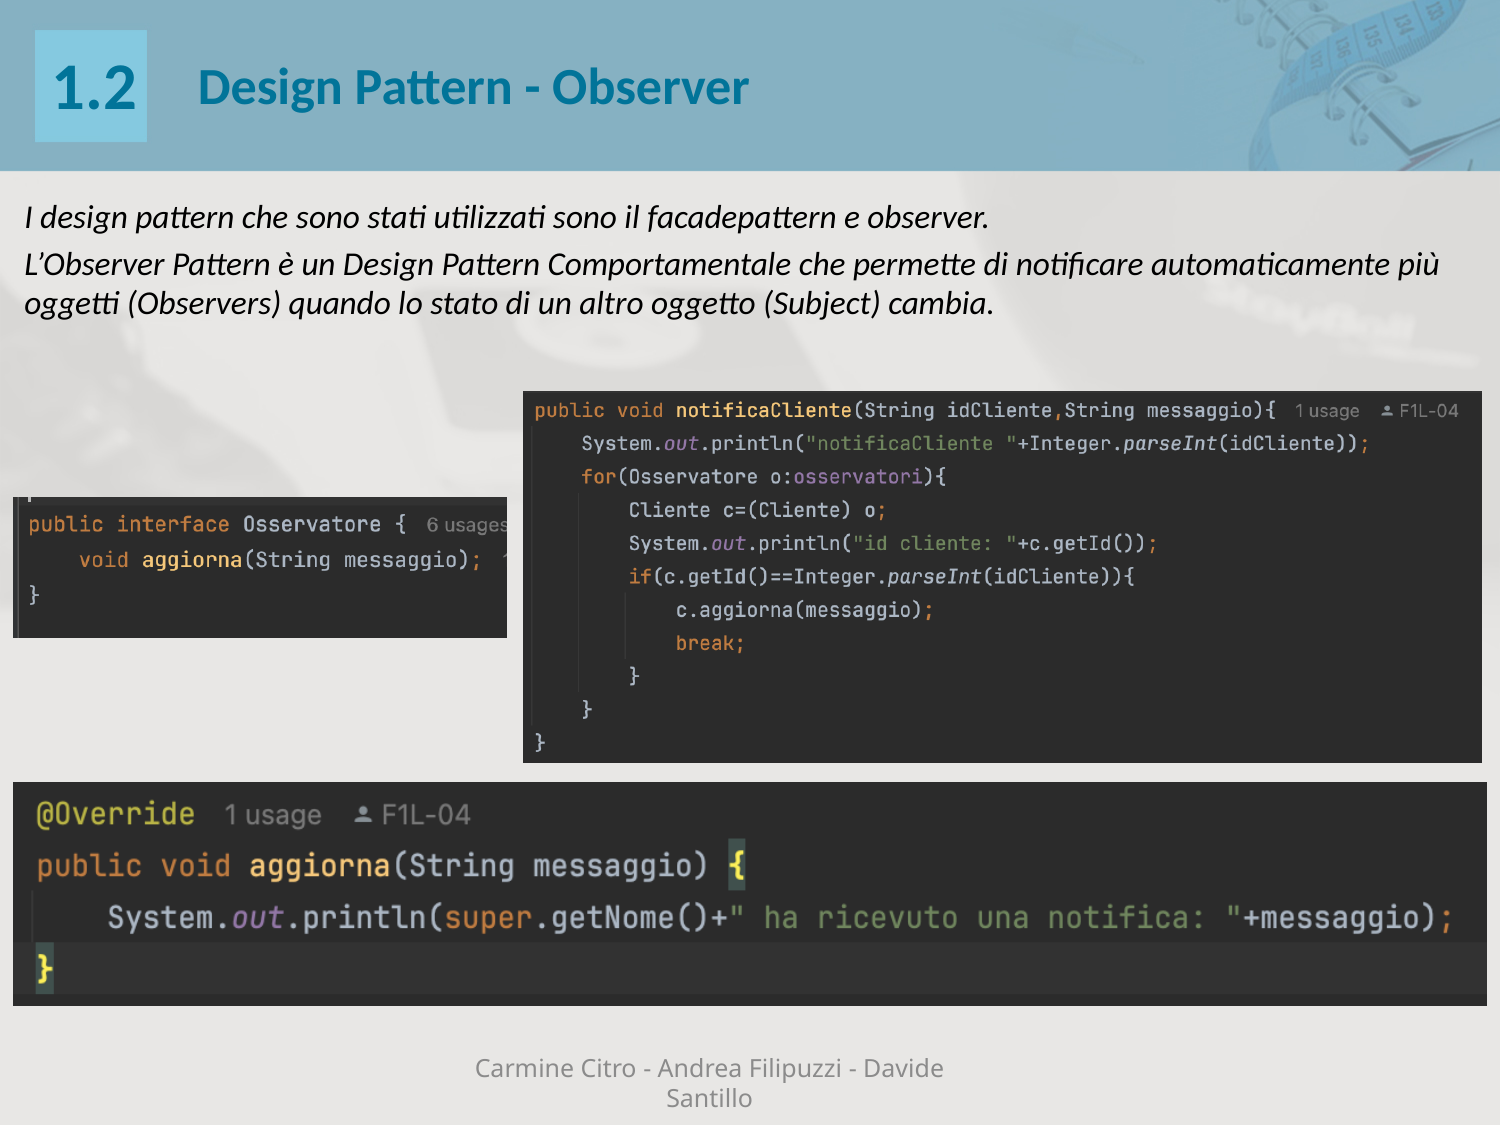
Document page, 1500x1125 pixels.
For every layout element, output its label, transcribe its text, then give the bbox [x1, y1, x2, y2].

picture [0, 0, 1500, 1125]
list I design pattern che sono stati utilizzati sono il facadepattern e observer. L’Observer Pattern è un Design Pattern Comportamentale che permette di notificare automaticamente più oggetti (Observers) quando lo stato di un altro oggetto (Subject) cambia. [9, 187, 1500, 338]
title Design Pattern - Observer [183, 18, 1322, 150]
text_box 1.2 [29, 35, 160, 131]
footer Carmine Citro - Andrea Filipuzzi - Davide Santillo [442, 1058, 977, 1107]
